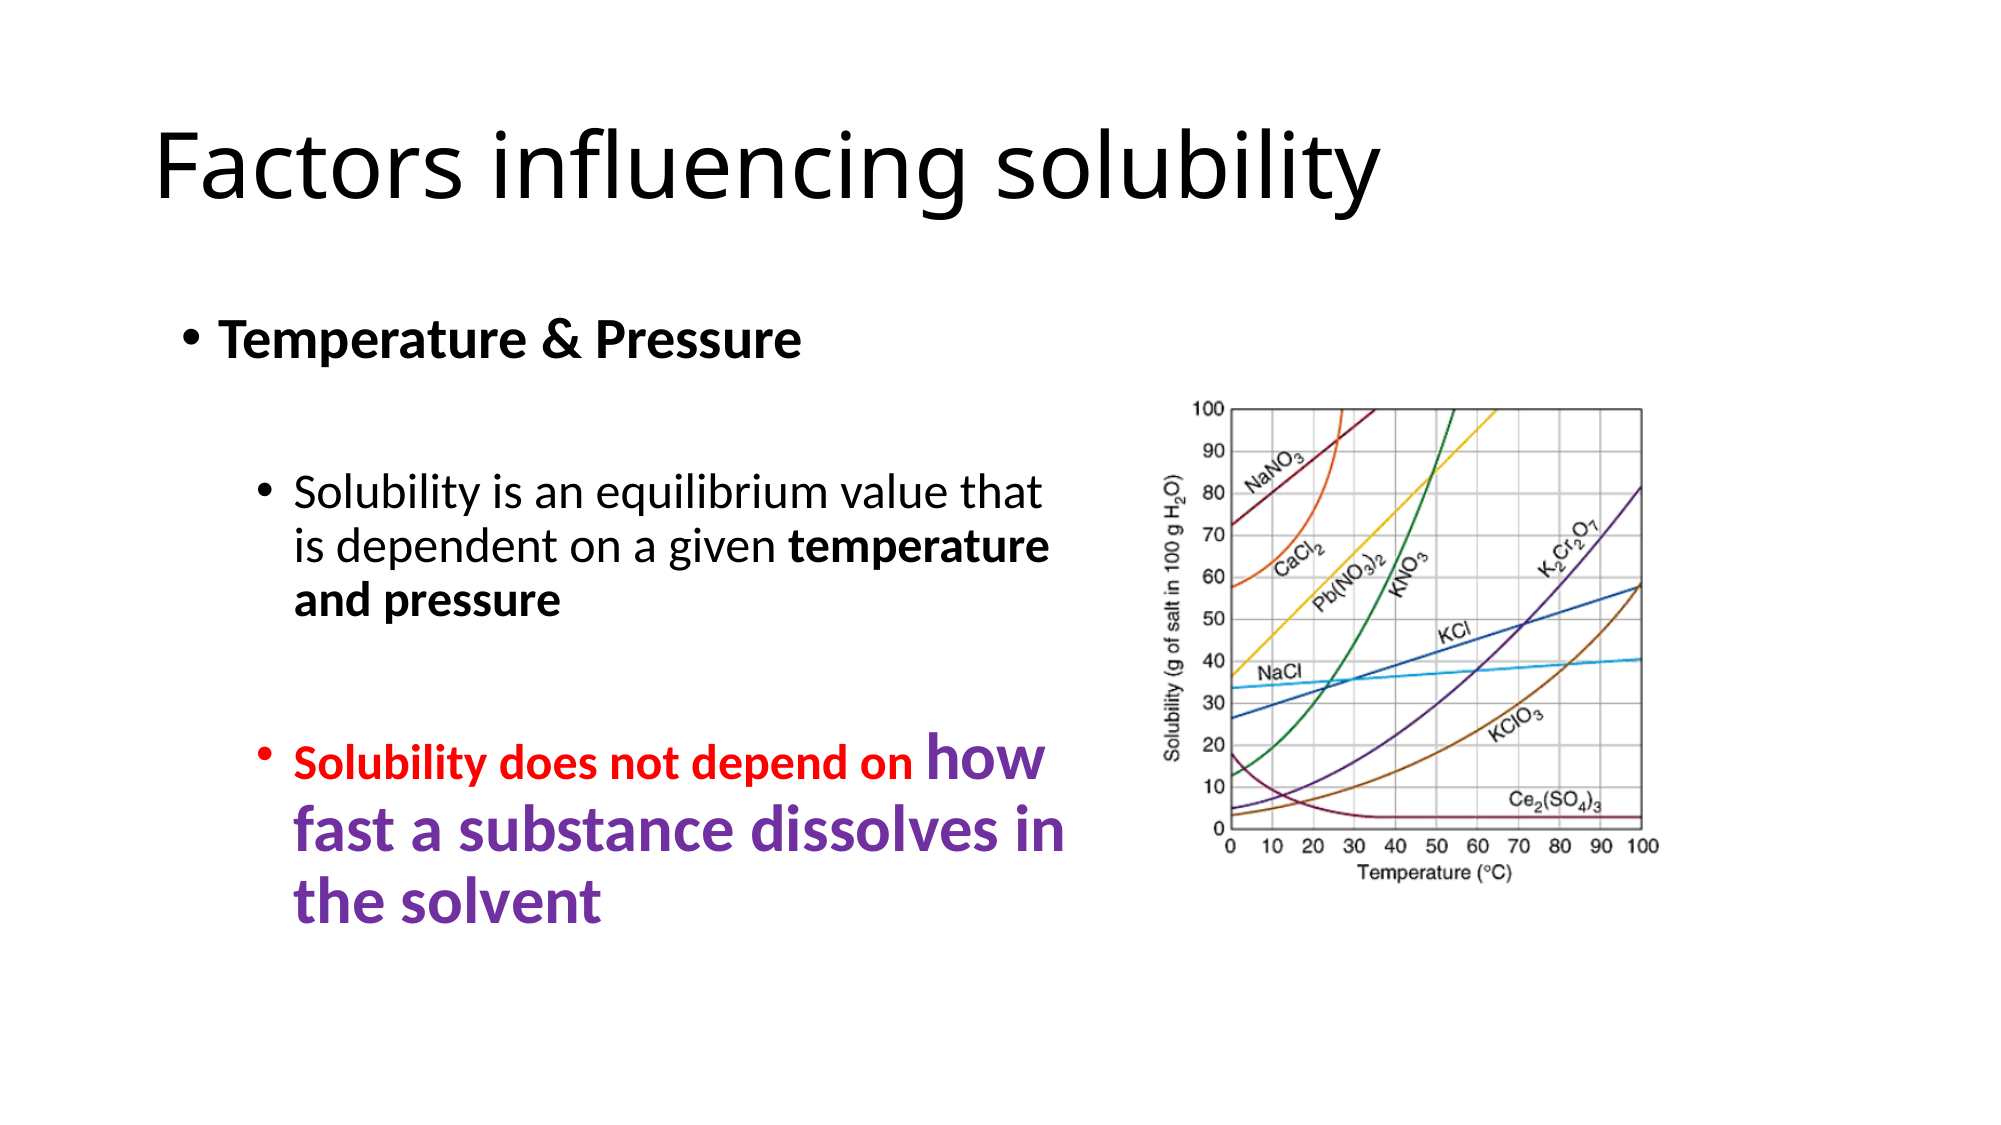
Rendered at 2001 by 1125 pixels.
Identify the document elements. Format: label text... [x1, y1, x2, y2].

list Temperature & Pressure Solubility is an equilibrium value that is dependent on a given temperature and pressure Solubility does not depend on how fast a substance dissolves in the solvent [166, 301, 1083, 1015]
title Factors influencing solubility [137, 59, 1863, 278]
picture [1129, 397, 1682, 910]
